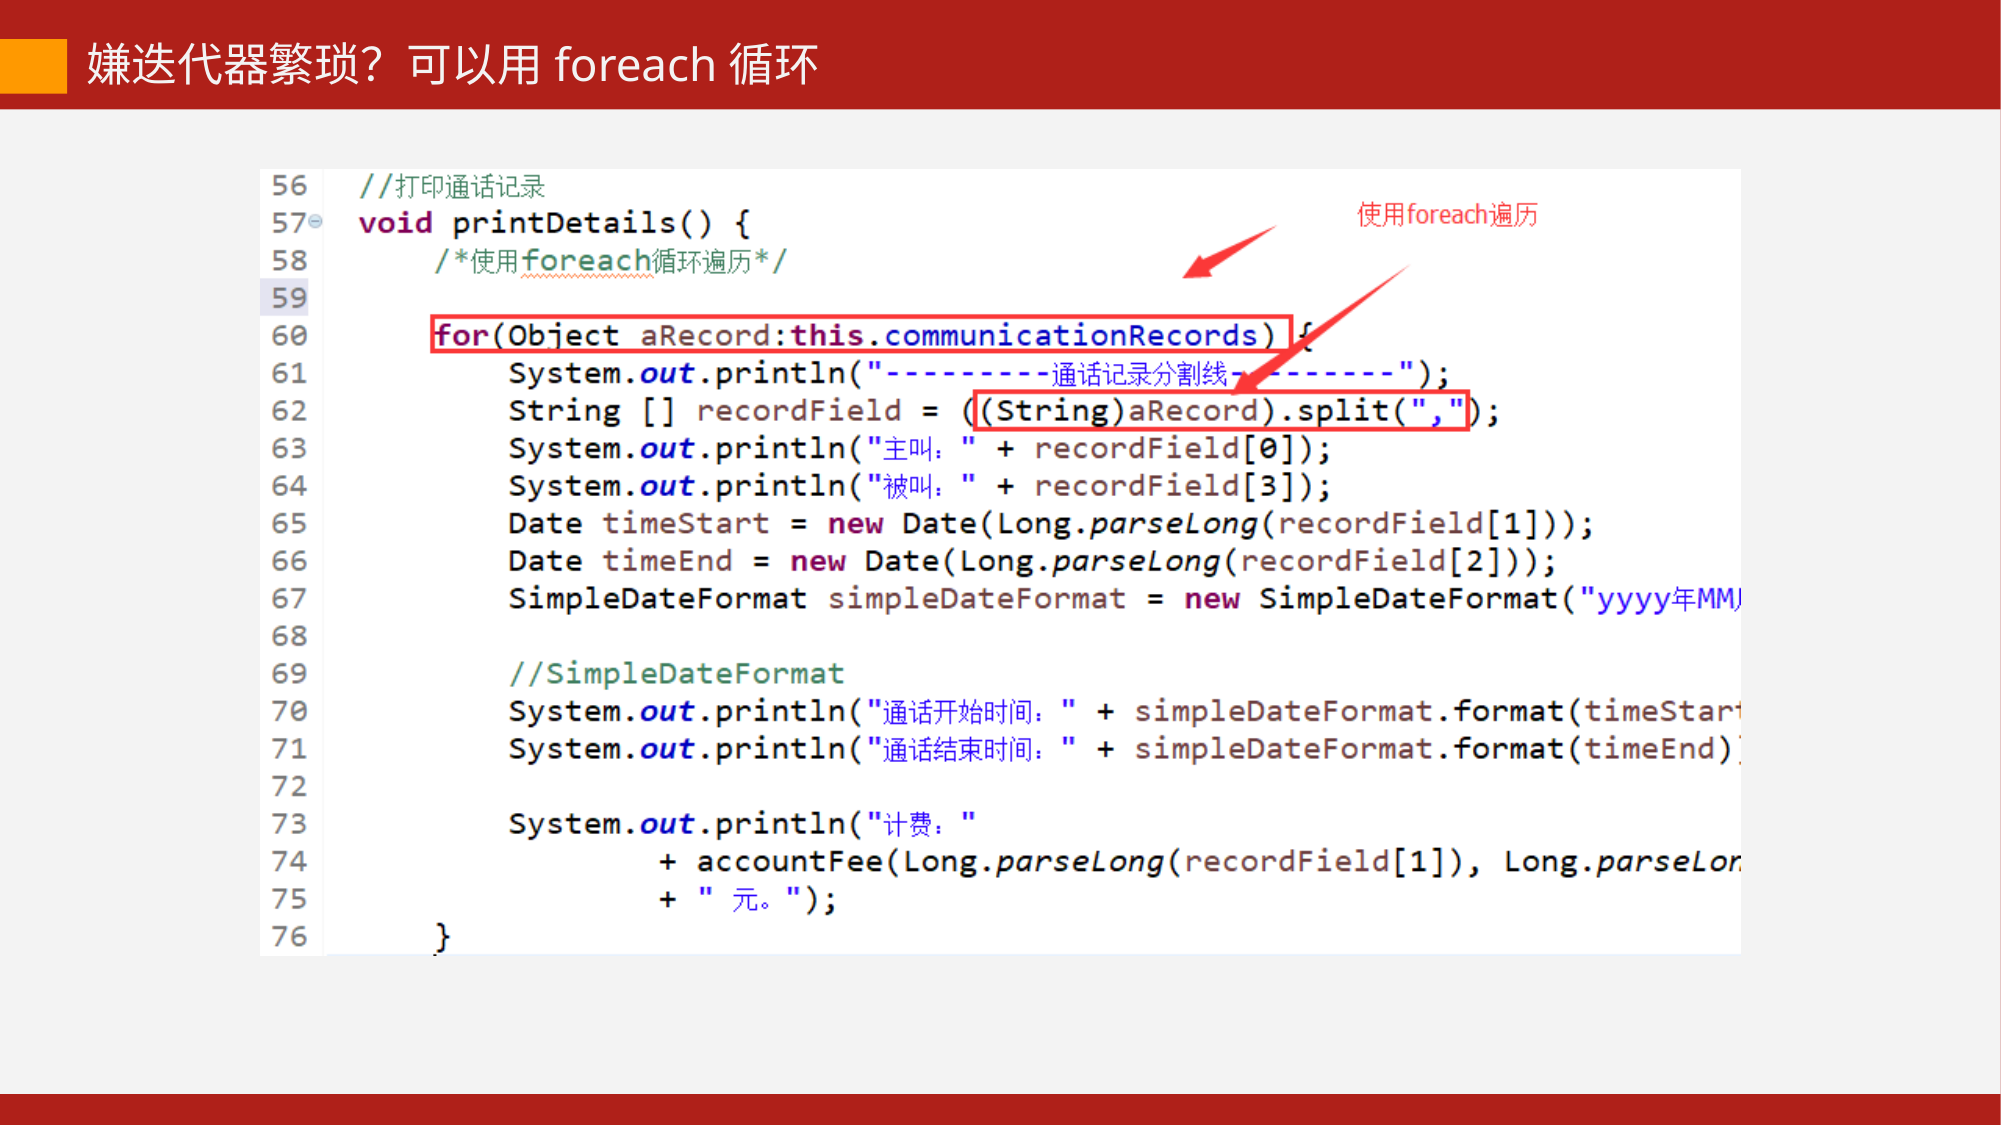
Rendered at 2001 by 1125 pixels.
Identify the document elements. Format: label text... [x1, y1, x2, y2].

text_box 嫌迭代器繁琐？可以用foreach循环 [71, 28, 1922, 99]
text_box [0, 39, 68, 94]
text_box [0, 109, 2001, 1094]
picture [260, 169, 1741, 956]
